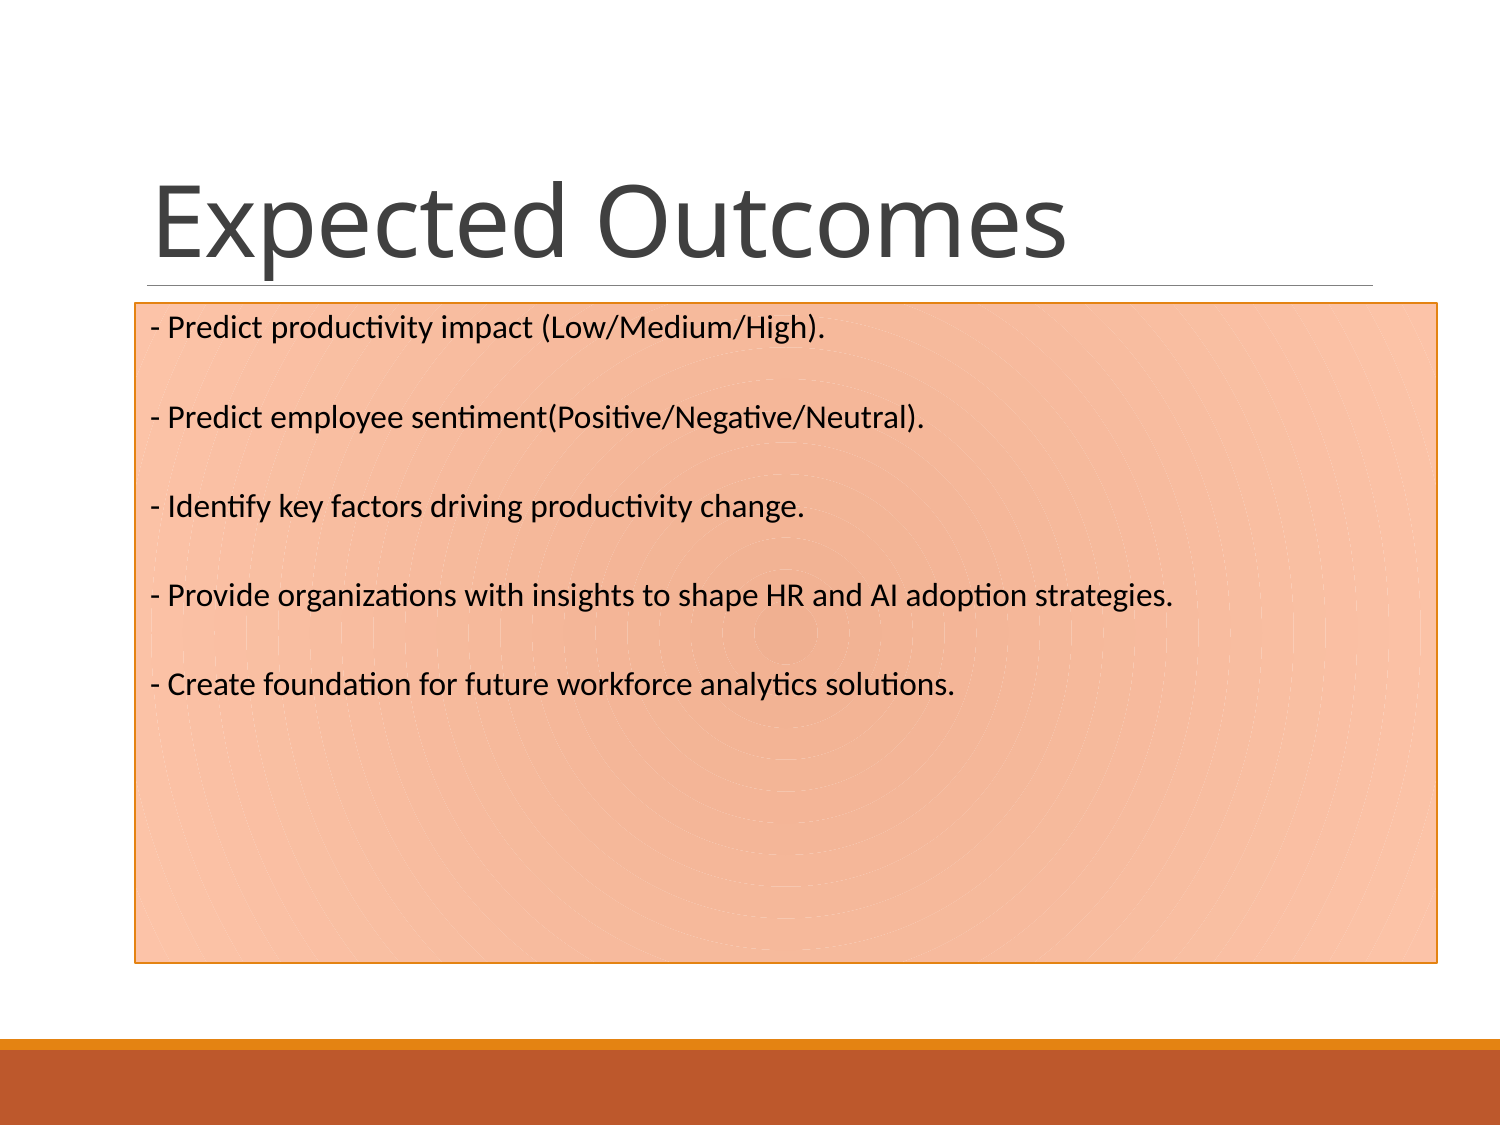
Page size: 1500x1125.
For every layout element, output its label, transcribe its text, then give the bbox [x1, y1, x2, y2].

title Expected Outcomes [135, 47, 1373, 285]
list - Predict productivity impact (Low/Medium/High). - Predict employee sentiment(Positive/Negative/Neutral). - Identify key factors driving productivity change. - Provide organizations with insights to shape HR and AI adoption strategies. - Create foundation for future workforce analytics solutions. [134, 302, 1438, 964]
